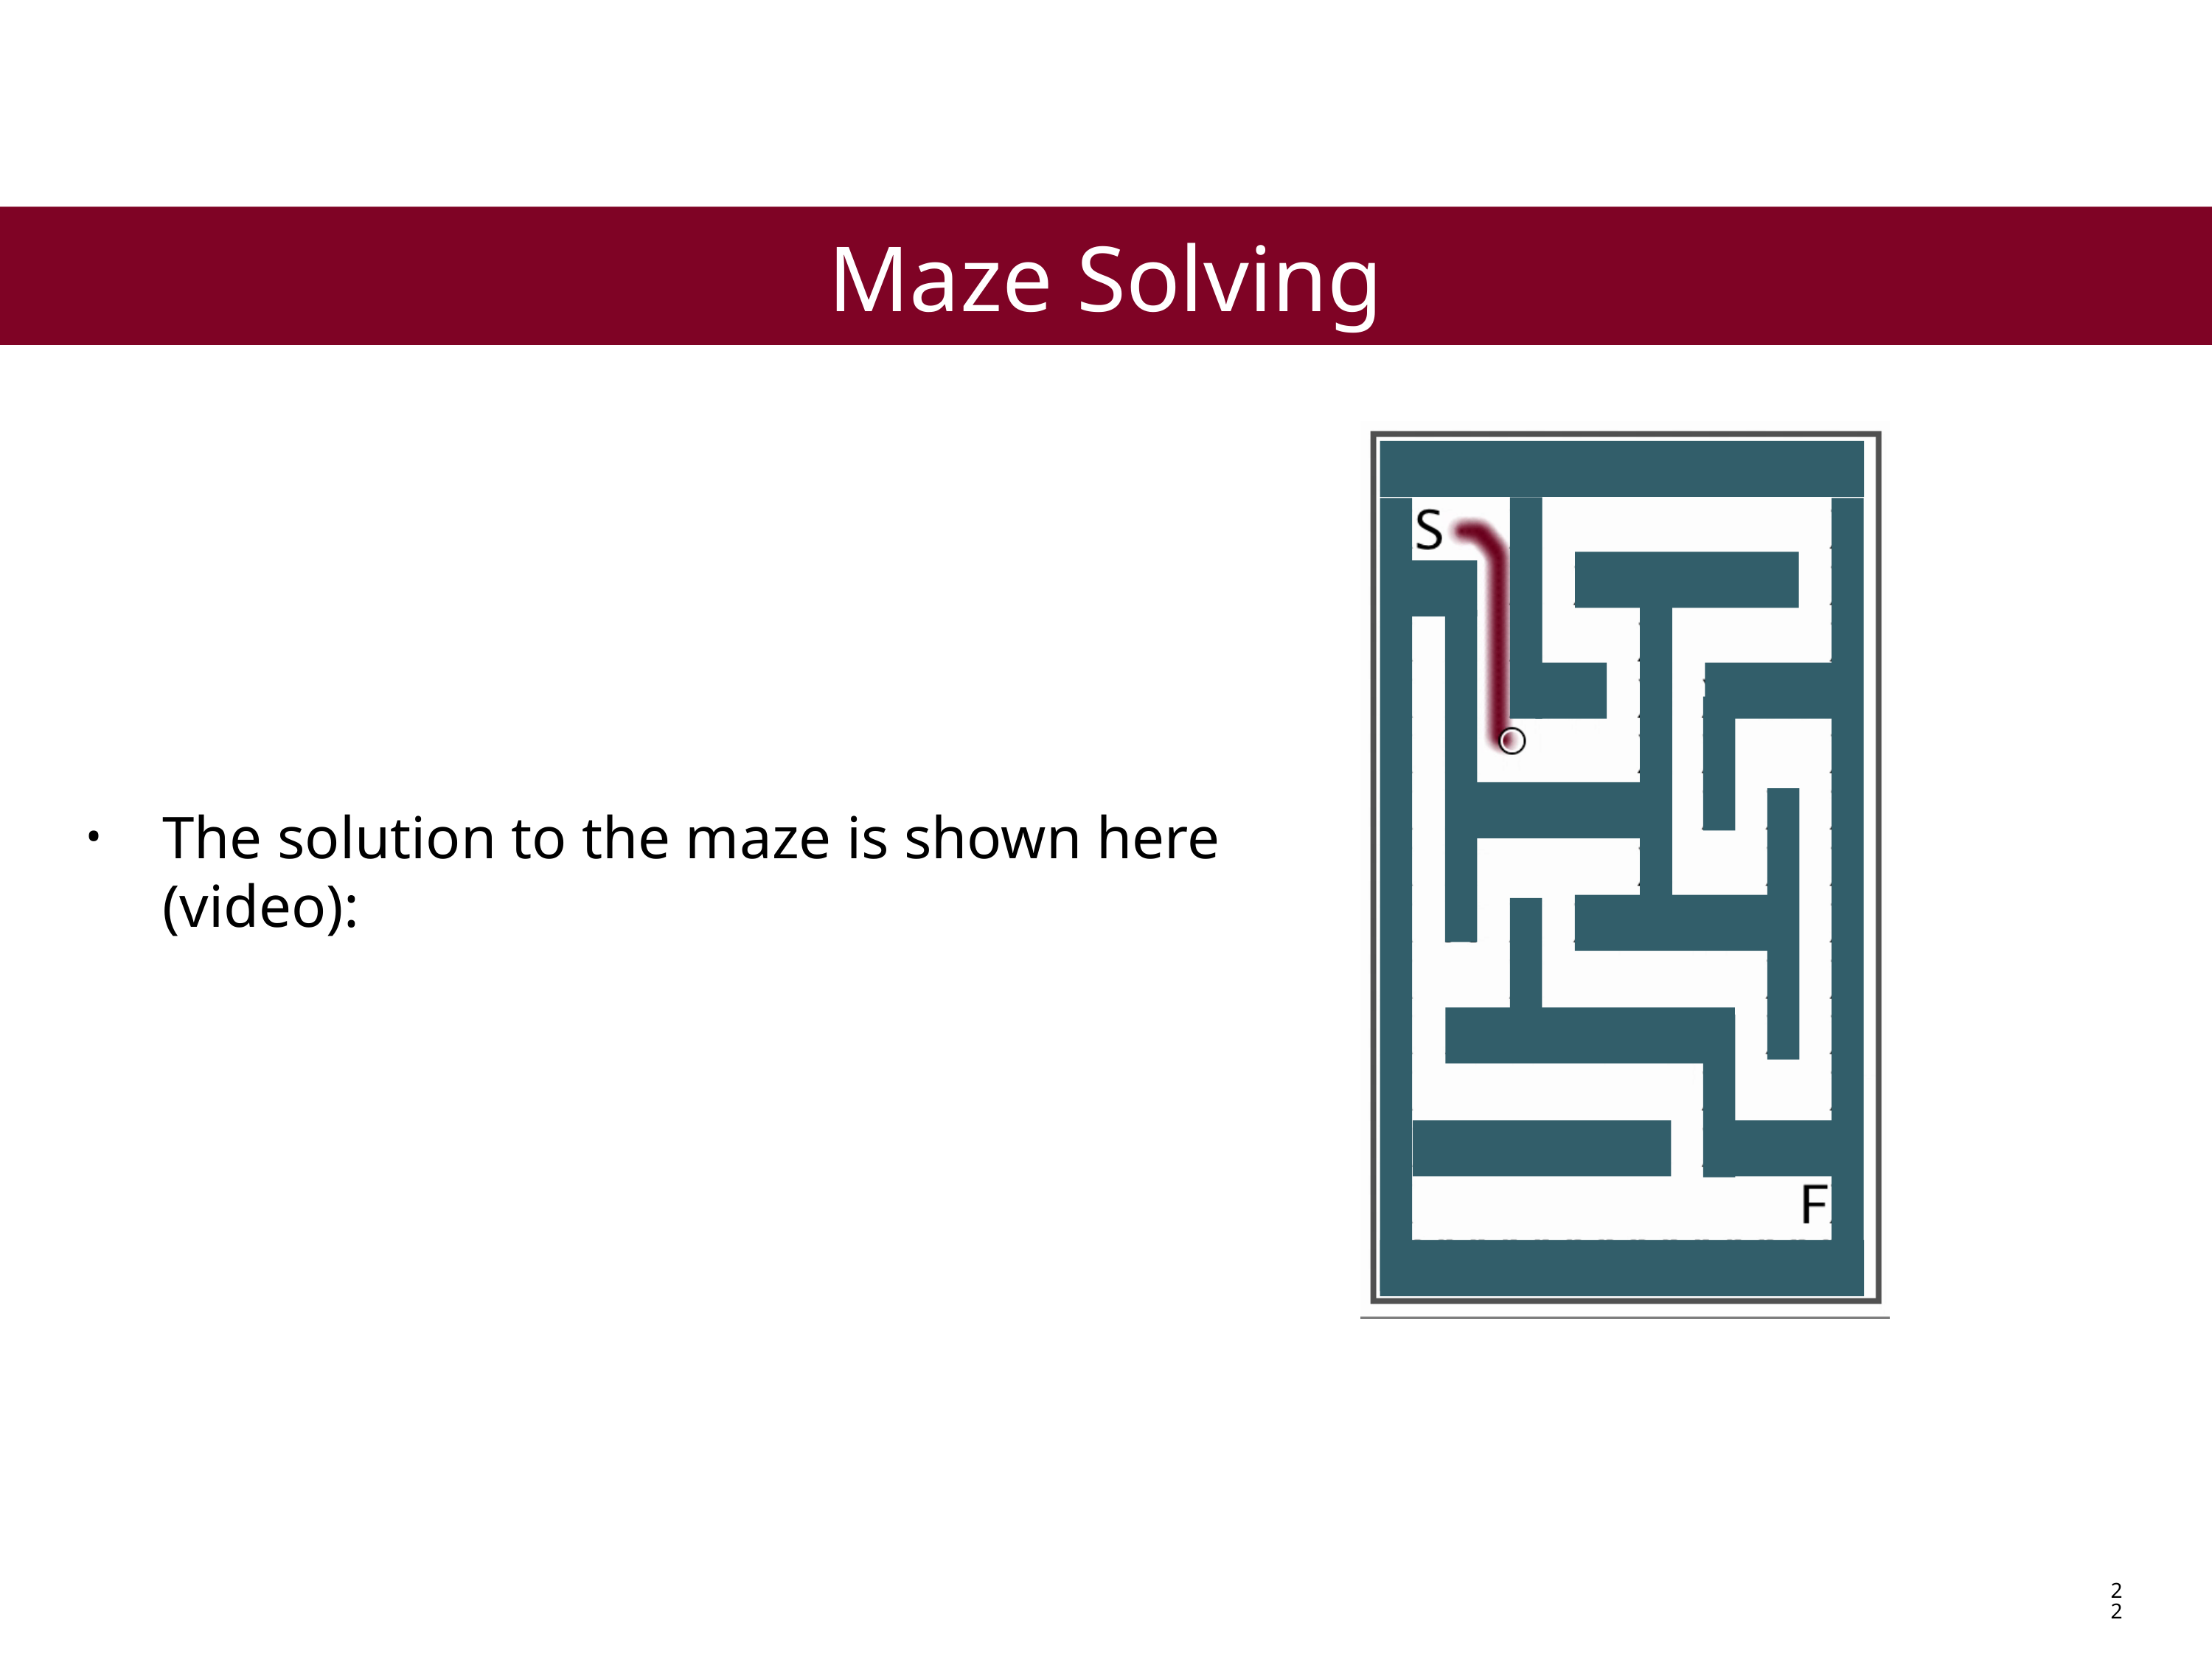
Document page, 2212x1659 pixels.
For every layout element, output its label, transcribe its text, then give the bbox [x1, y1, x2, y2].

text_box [1360, 420, 1891, 1320]
text_box The solution to the maze is shown here (video): [80, 796, 1360, 944]
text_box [1380, 440, 1865, 1297]
slide_number 22 [2104, 1571, 2140, 1610]
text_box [0, 206, 2212, 346]
